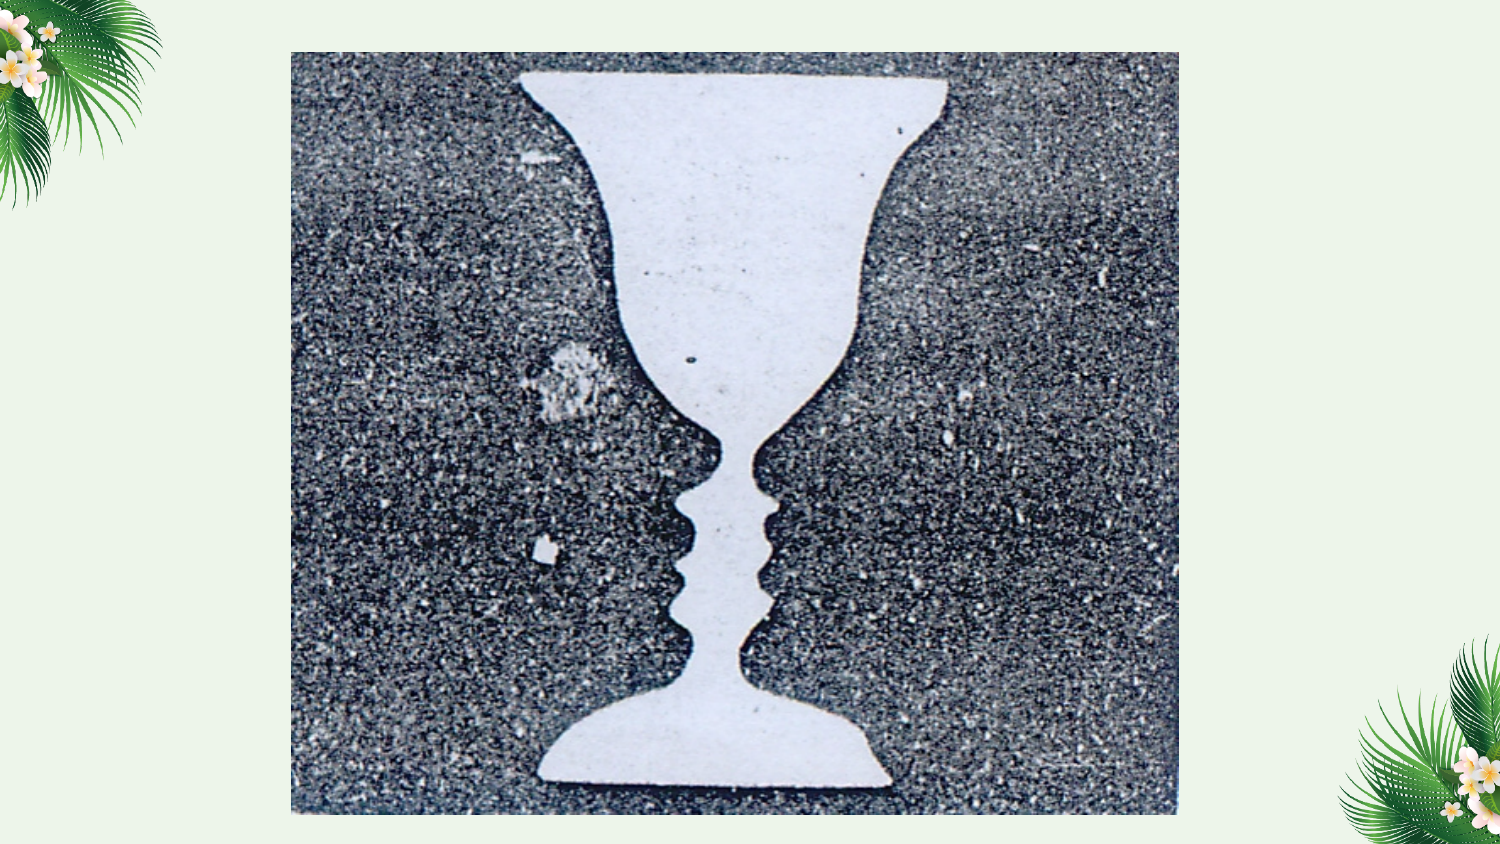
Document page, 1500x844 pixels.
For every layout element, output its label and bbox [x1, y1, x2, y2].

picture [0, 0, 163, 211]
picture [1336, 633, 1500, 844]
picture [291, 51, 1179, 815]
